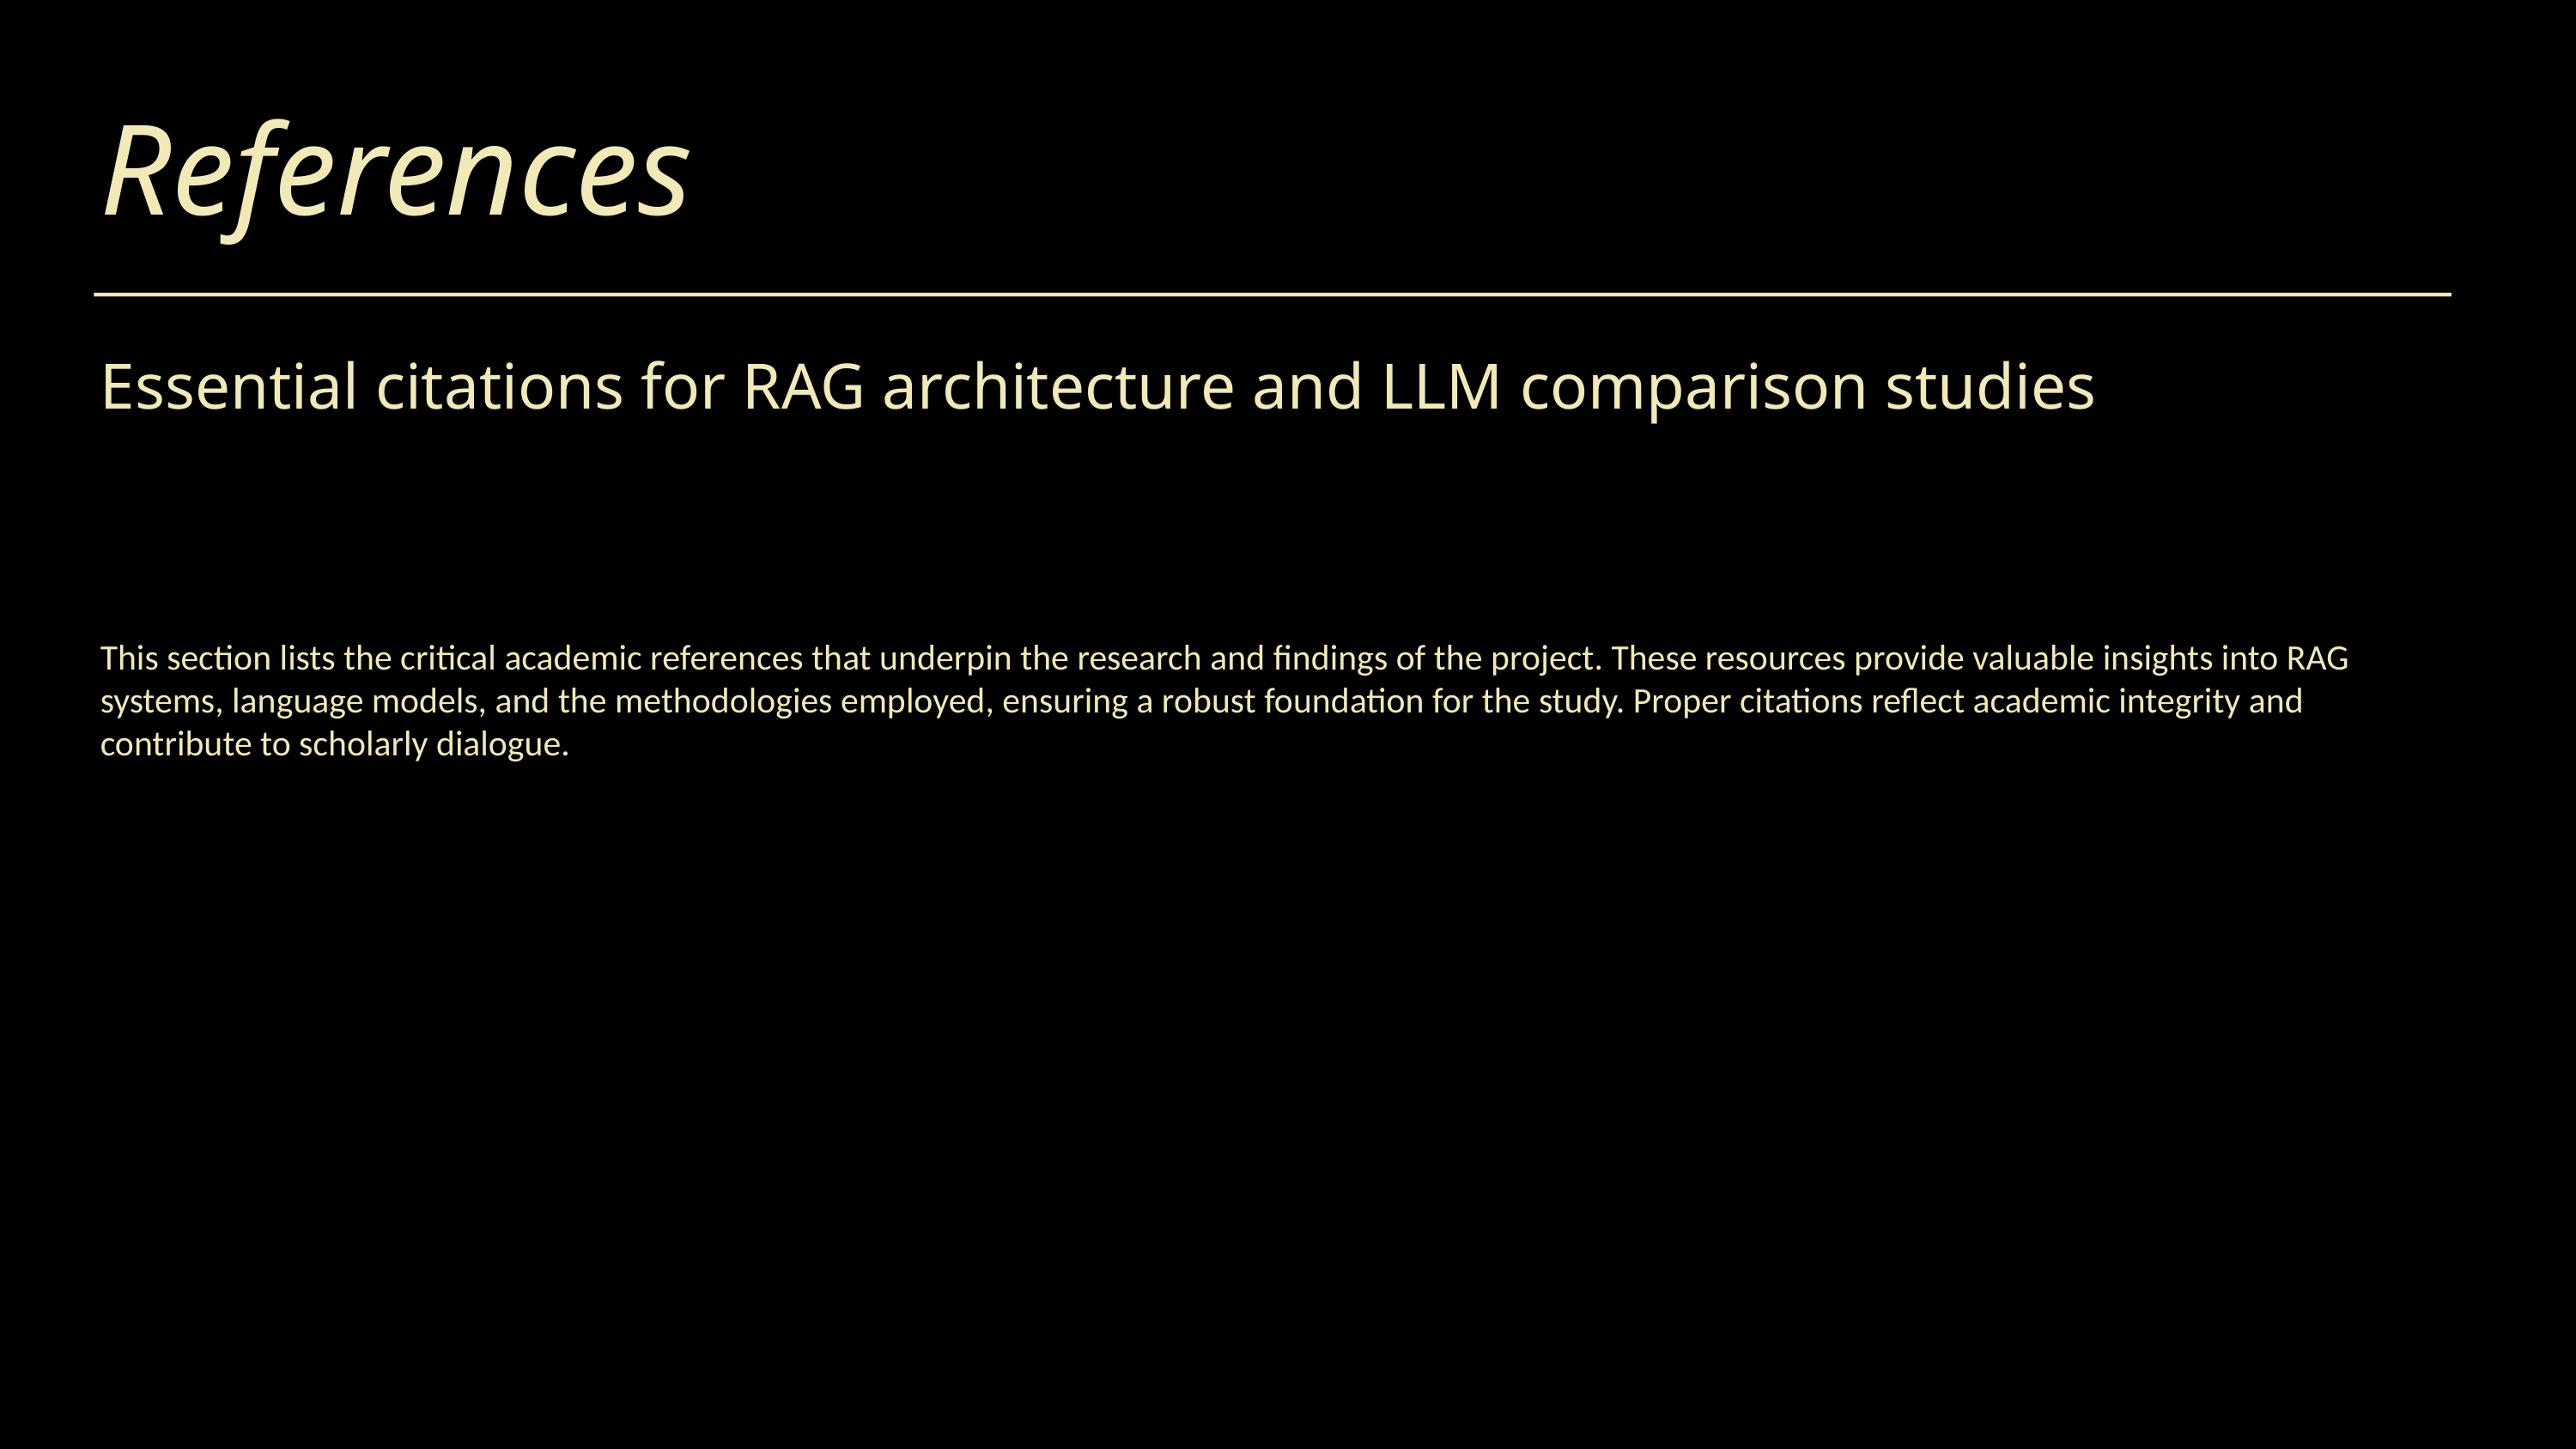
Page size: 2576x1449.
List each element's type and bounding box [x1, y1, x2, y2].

text_box [94, 94, 2458, 896]
